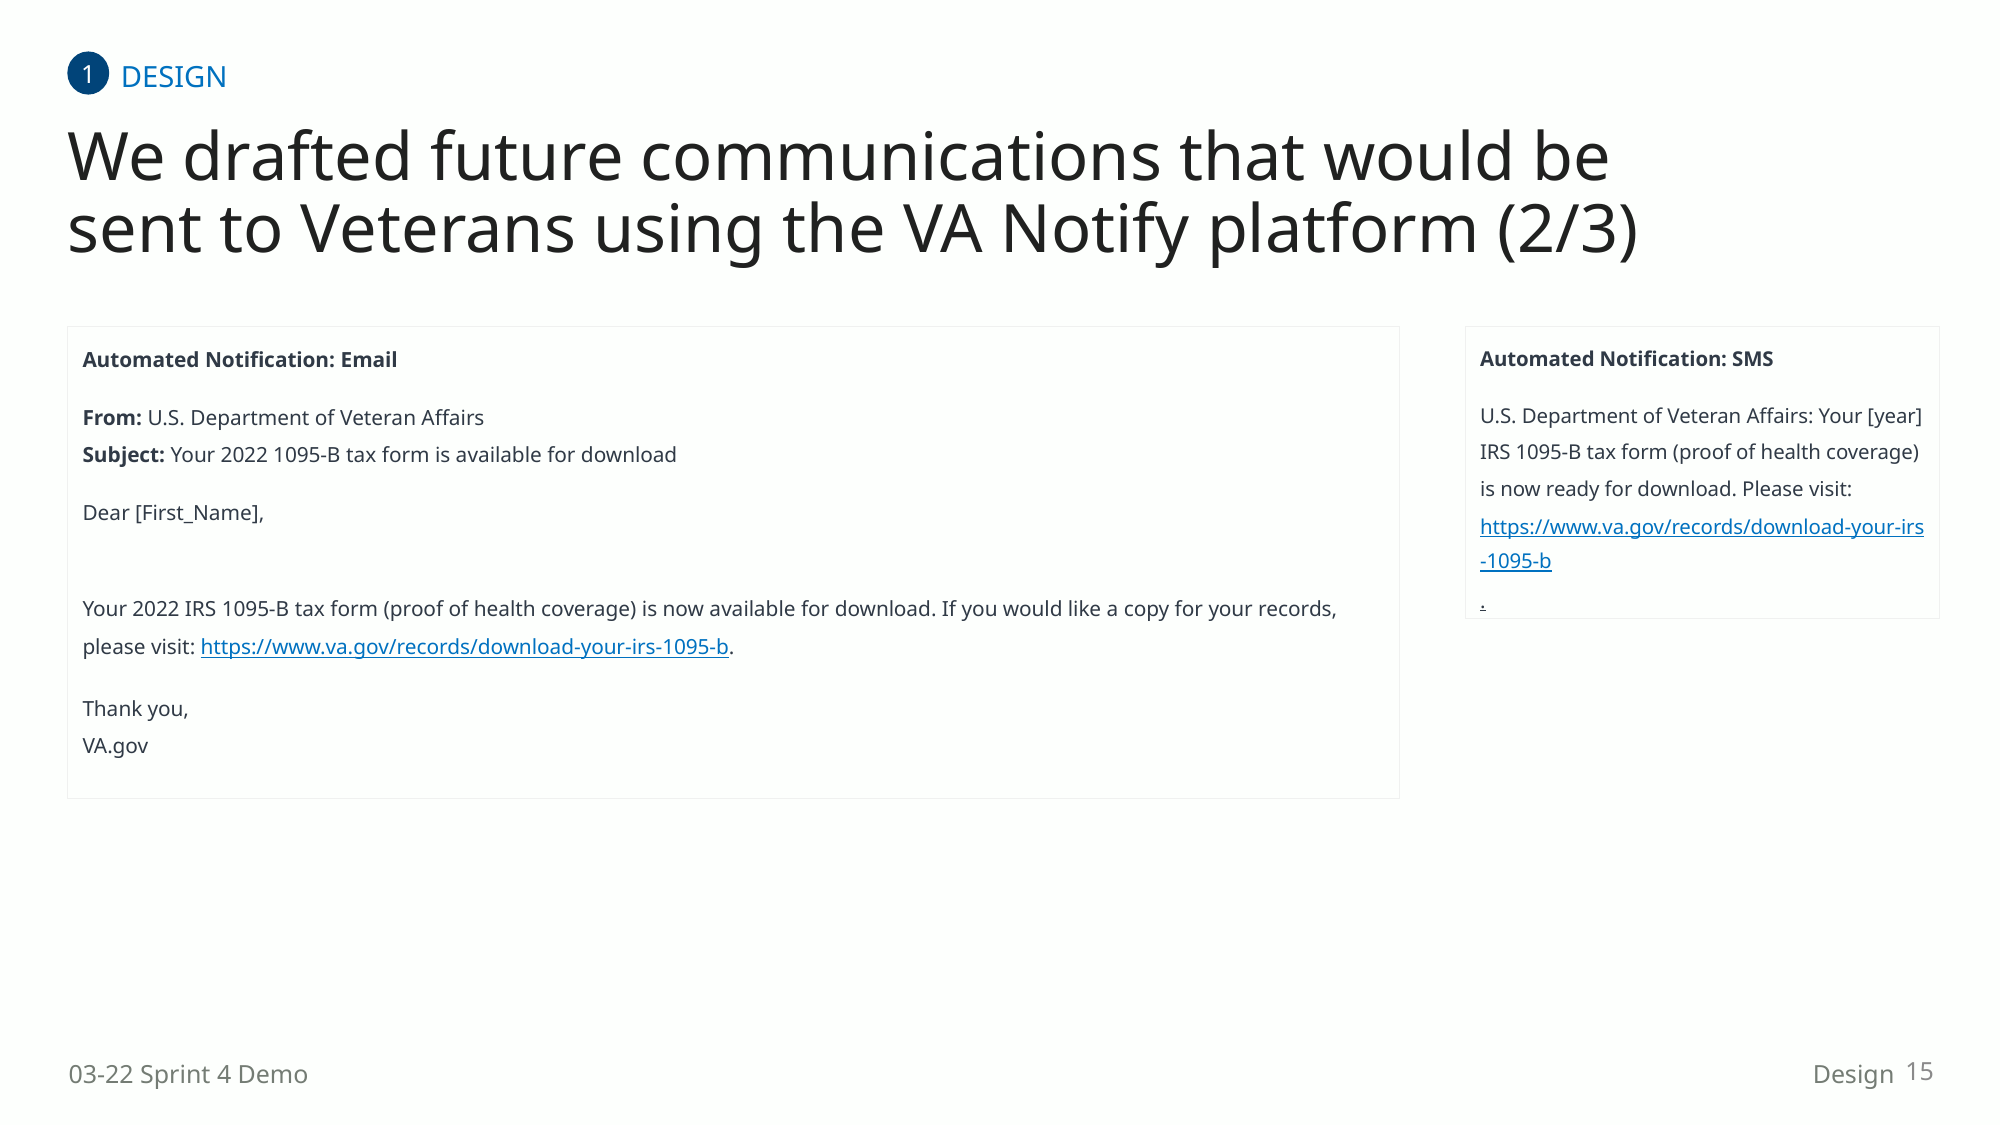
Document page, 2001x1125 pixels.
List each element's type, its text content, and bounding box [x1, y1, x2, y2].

text_box Automated Notification: Email From: U.S. Department of Veteran Affairs Subject: Your 2022 1095-B tax form is available for download Dear [First_Name], Your 2022 IRS 1095-B tax form (proof of health coverage) is now available for download. If you would like a copy for your records, please visit: https://www.va.gov/records/download-your-irs-1095-b. Thank you, VA.gov [67, 326, 1400, 799]
text_box 15 [1882, 1042, 1949, 1103]
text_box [67, 50, 913, 112]
text_box 03-22 Sprint 4 Demo [68, 1051, 516, 1097]
text_box We drafted future communications that would be sent to Veterans using the VA Notify platform (2/3) [67, 123, 1734, 290]
text_box Automated Notification: SMS U.S. Department of Veteran Affairs: Your [year] IRS 1095-B tax form (proof of health coverage) is now ready for download. Please visit: https://www.va.gov/records/download-your-irs-1095-b. [1465, 326, 1940, 619]
text_box Design [1462, 1051, 1910, 1097]
